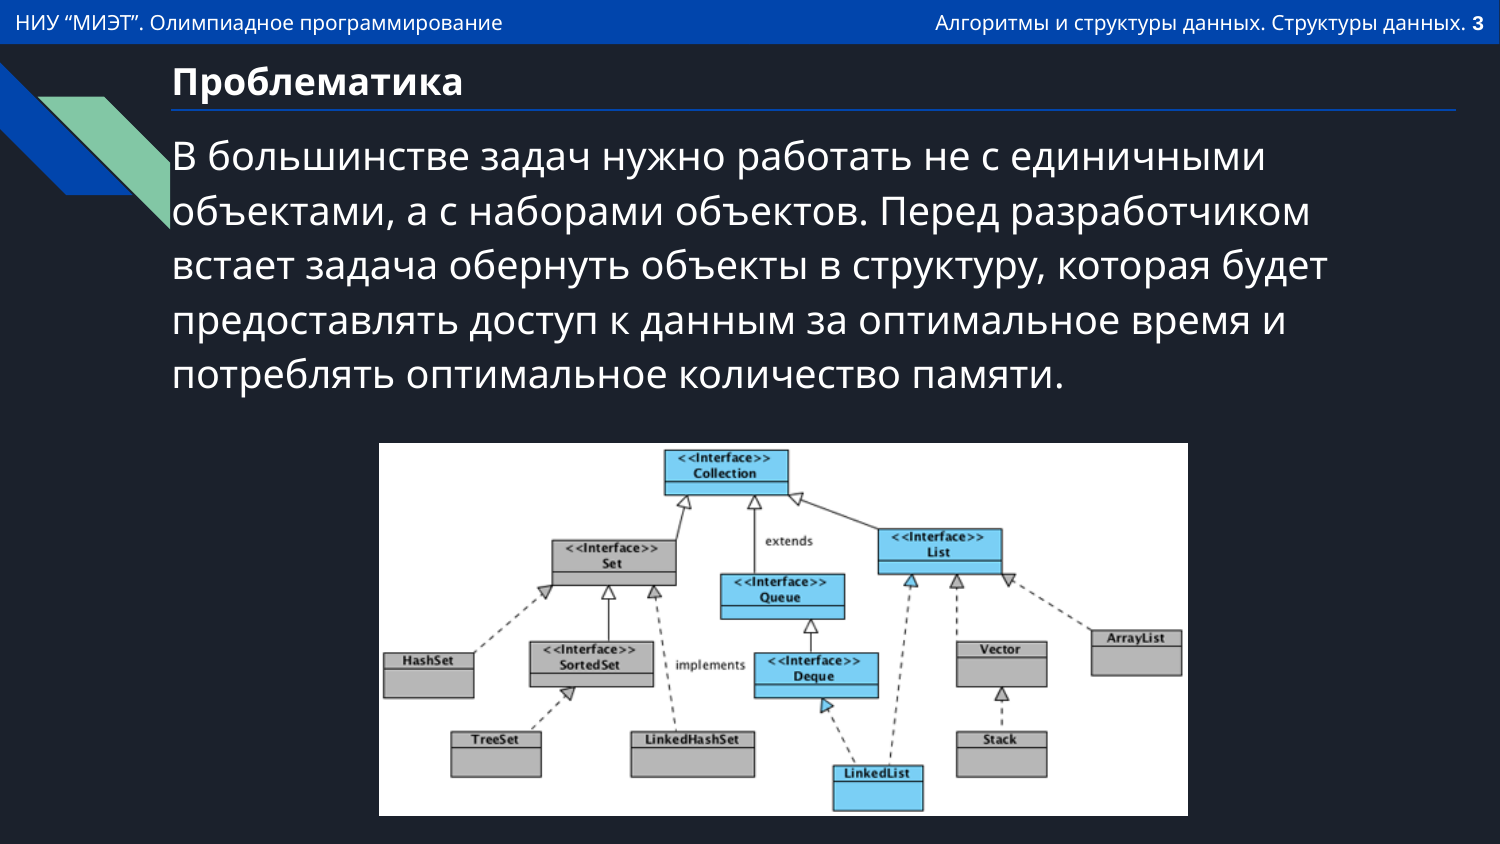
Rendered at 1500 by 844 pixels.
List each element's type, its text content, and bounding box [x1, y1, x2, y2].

title Проблематика [156, 44, 1457, 109]
picture [379, 443, 1189, 817]
text_box В большинстве задач нужно работать не с единичными объектами, а с наборами объектов. Перед разработчиком встает задача обернуть объекты в структуру, которая будет предоставлять доступ к данным за оптимальное время и потреблять оптимальное количество памяти. [156, 108, 1424, 422]
